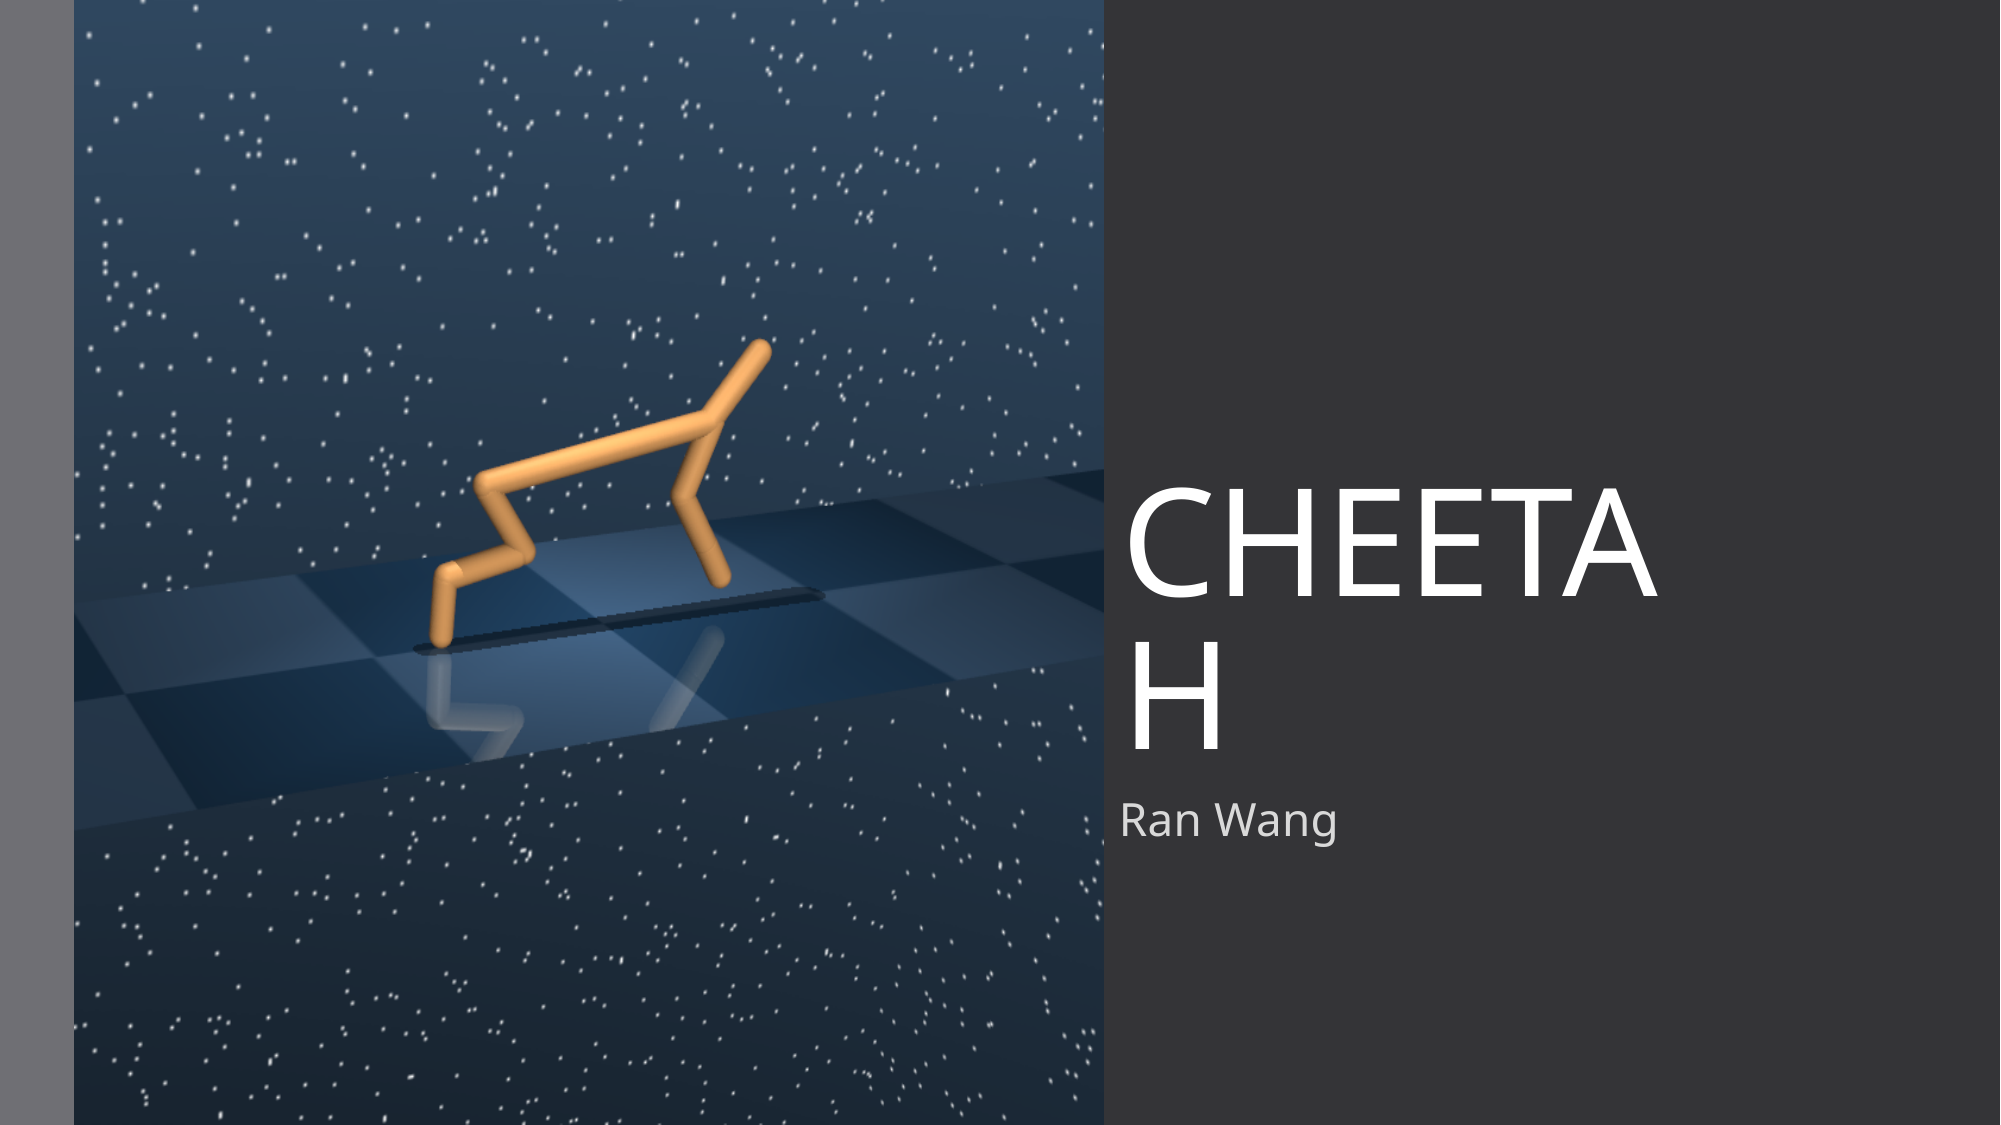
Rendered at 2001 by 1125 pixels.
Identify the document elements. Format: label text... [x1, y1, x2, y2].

picture [74, 0, 1105, 1125]
subtitle Ran Wang [1111, 787, 1752, 1065]
title CHEETAH [1111, 124, 1752, 787]
